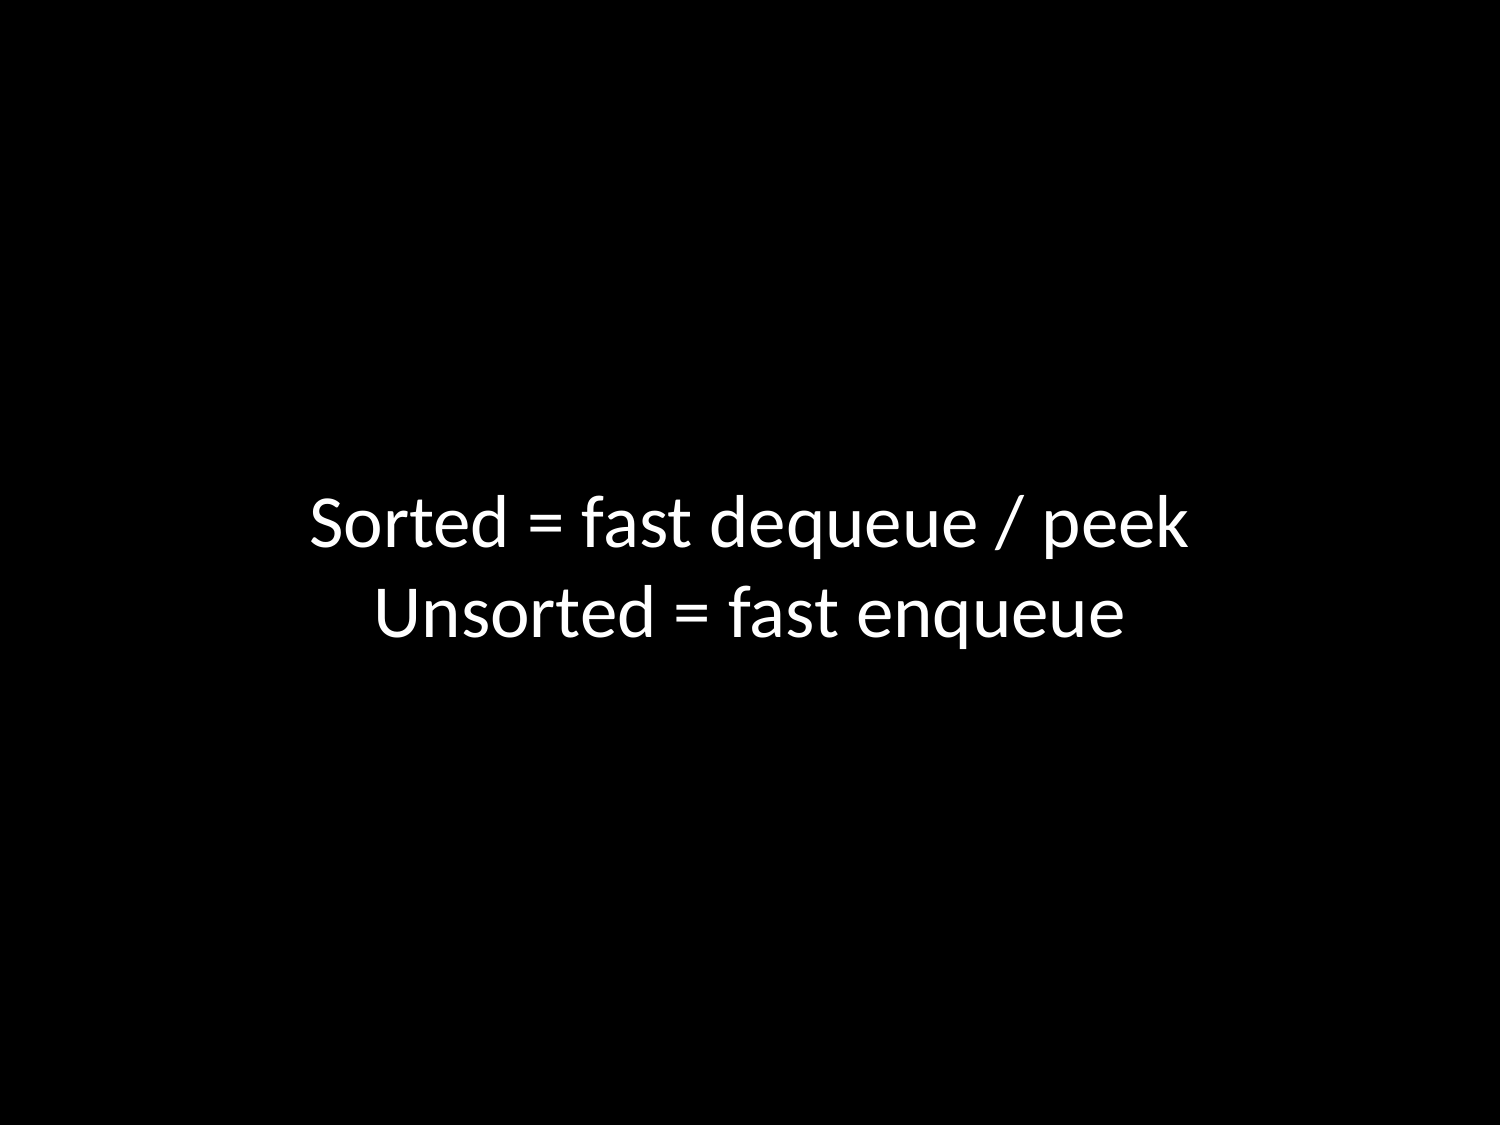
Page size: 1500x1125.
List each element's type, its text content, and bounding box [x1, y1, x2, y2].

text_box Sorted = fast dequeue / peek Unsorted = fast enqueue [0, 0, 1500, 1125]
